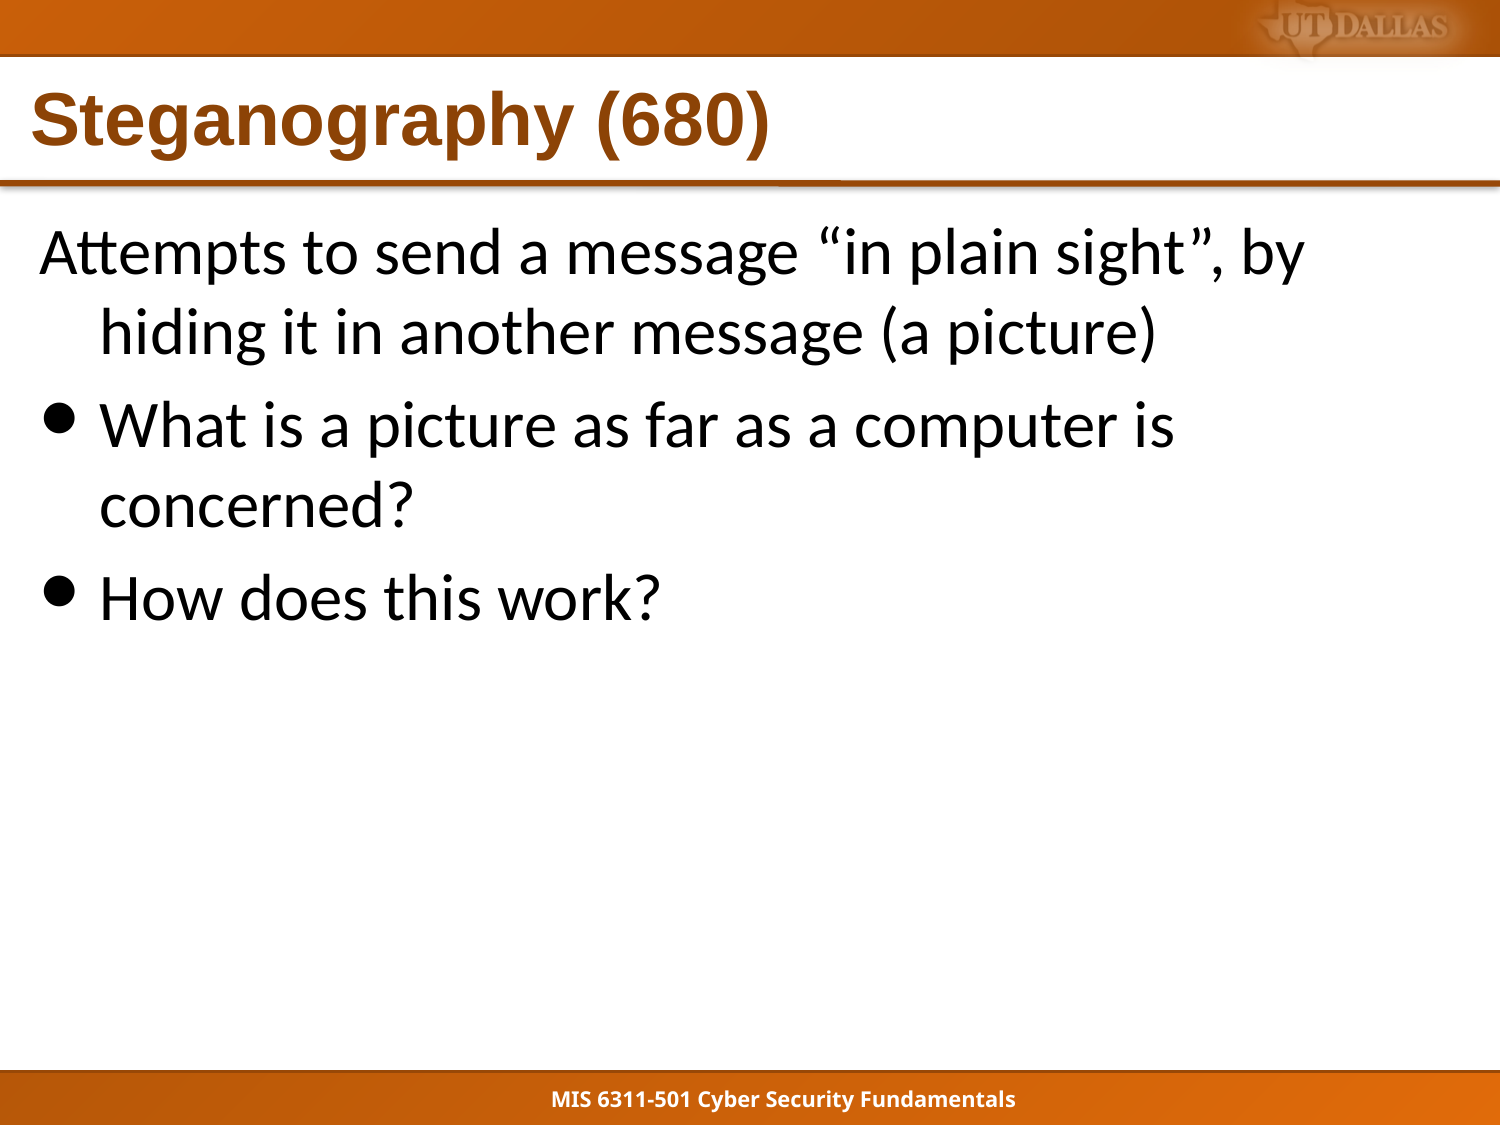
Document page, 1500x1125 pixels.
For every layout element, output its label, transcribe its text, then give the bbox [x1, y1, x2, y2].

picture [1218, 0, 1500, 64]
title Steganography (680) [0, 64, 1500, 178]
list Attempts to send a message “in plain sight”, by hiding it in another message (a picture) What is a picture as far as a computer is concerned? How does this work? [24, 199, 1500, 1077]
